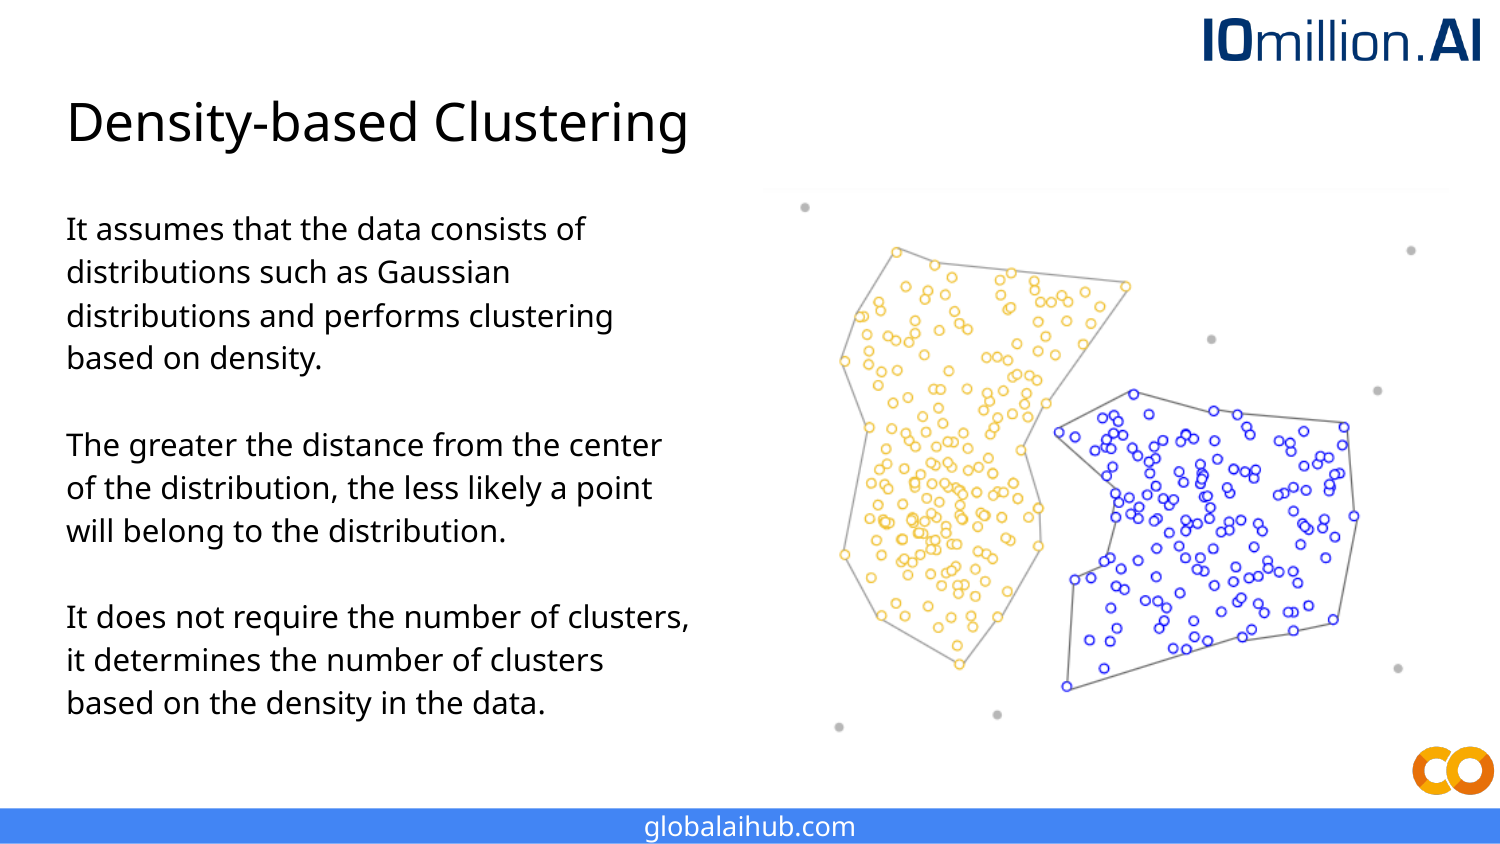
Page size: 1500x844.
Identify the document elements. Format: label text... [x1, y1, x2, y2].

title Density-based Clustering [51, 72, 1449, 167]
picture [763, 188, 1500, 818]
list It assumes that the data consists of distributions such as Gaussian distributions and performs clustering based on density. The greater the distance from the center of the distribution, the less likely a point will belong to the distribution. It does not require the number of clusters, it determines the number of clusters based on the density in the data. [51, 189, 708, 750]
picture [1204, 18, 1480, 61]
